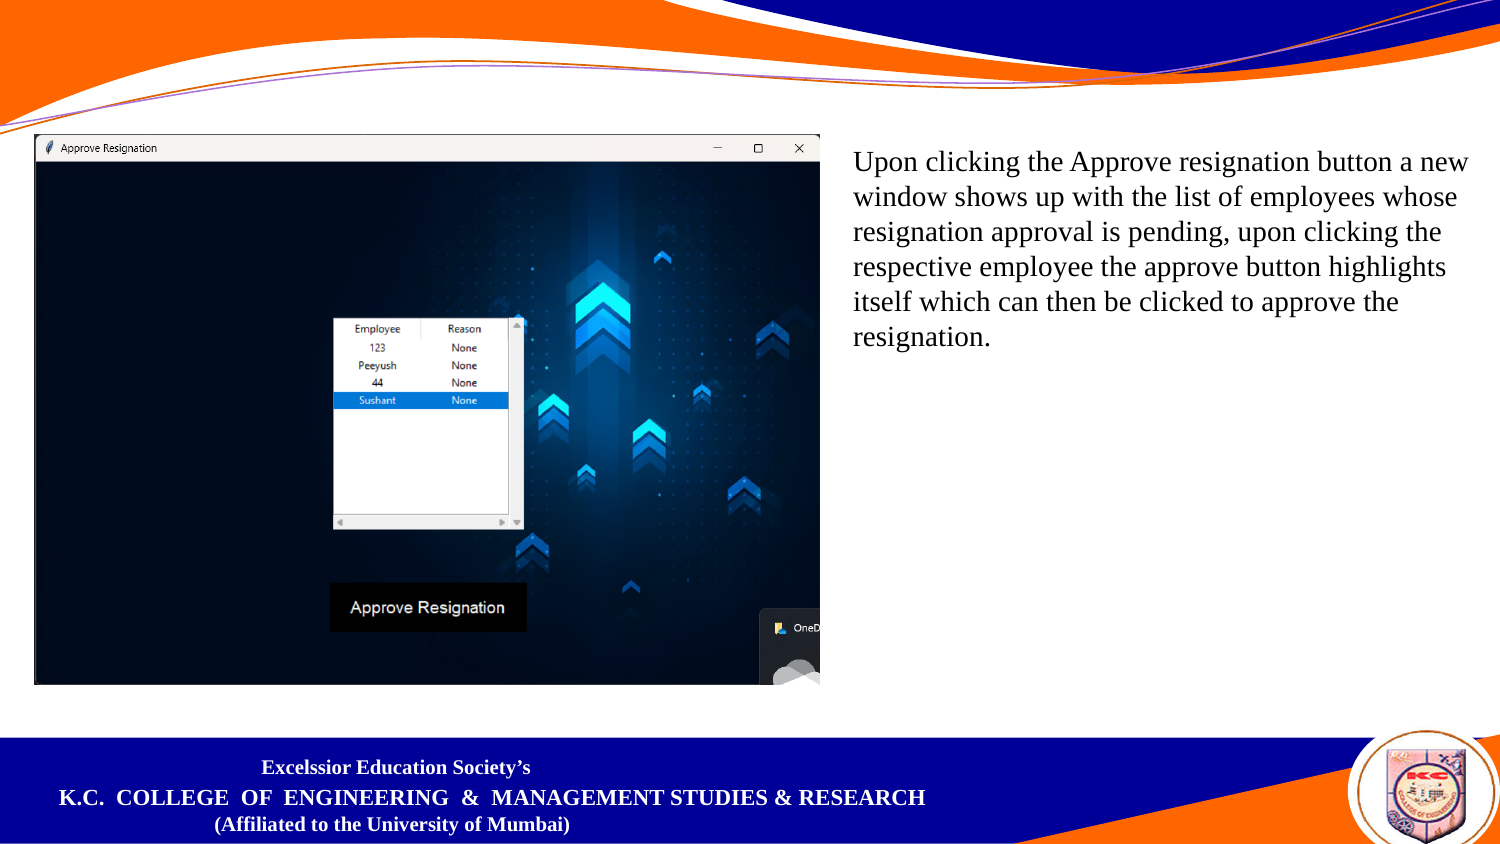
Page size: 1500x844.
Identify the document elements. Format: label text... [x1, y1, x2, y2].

picture [1347, 721, 1500, 844]
picture [34, 134, 820, 685]
text_box Upon clicking the Approve resignation button a new window shows up with the list of employees whose resignation approval is pending, upon clicking the respective employee the approve button highlights itself which can then be clicked to approve the resignation. [838, 134, 1500, 360]
